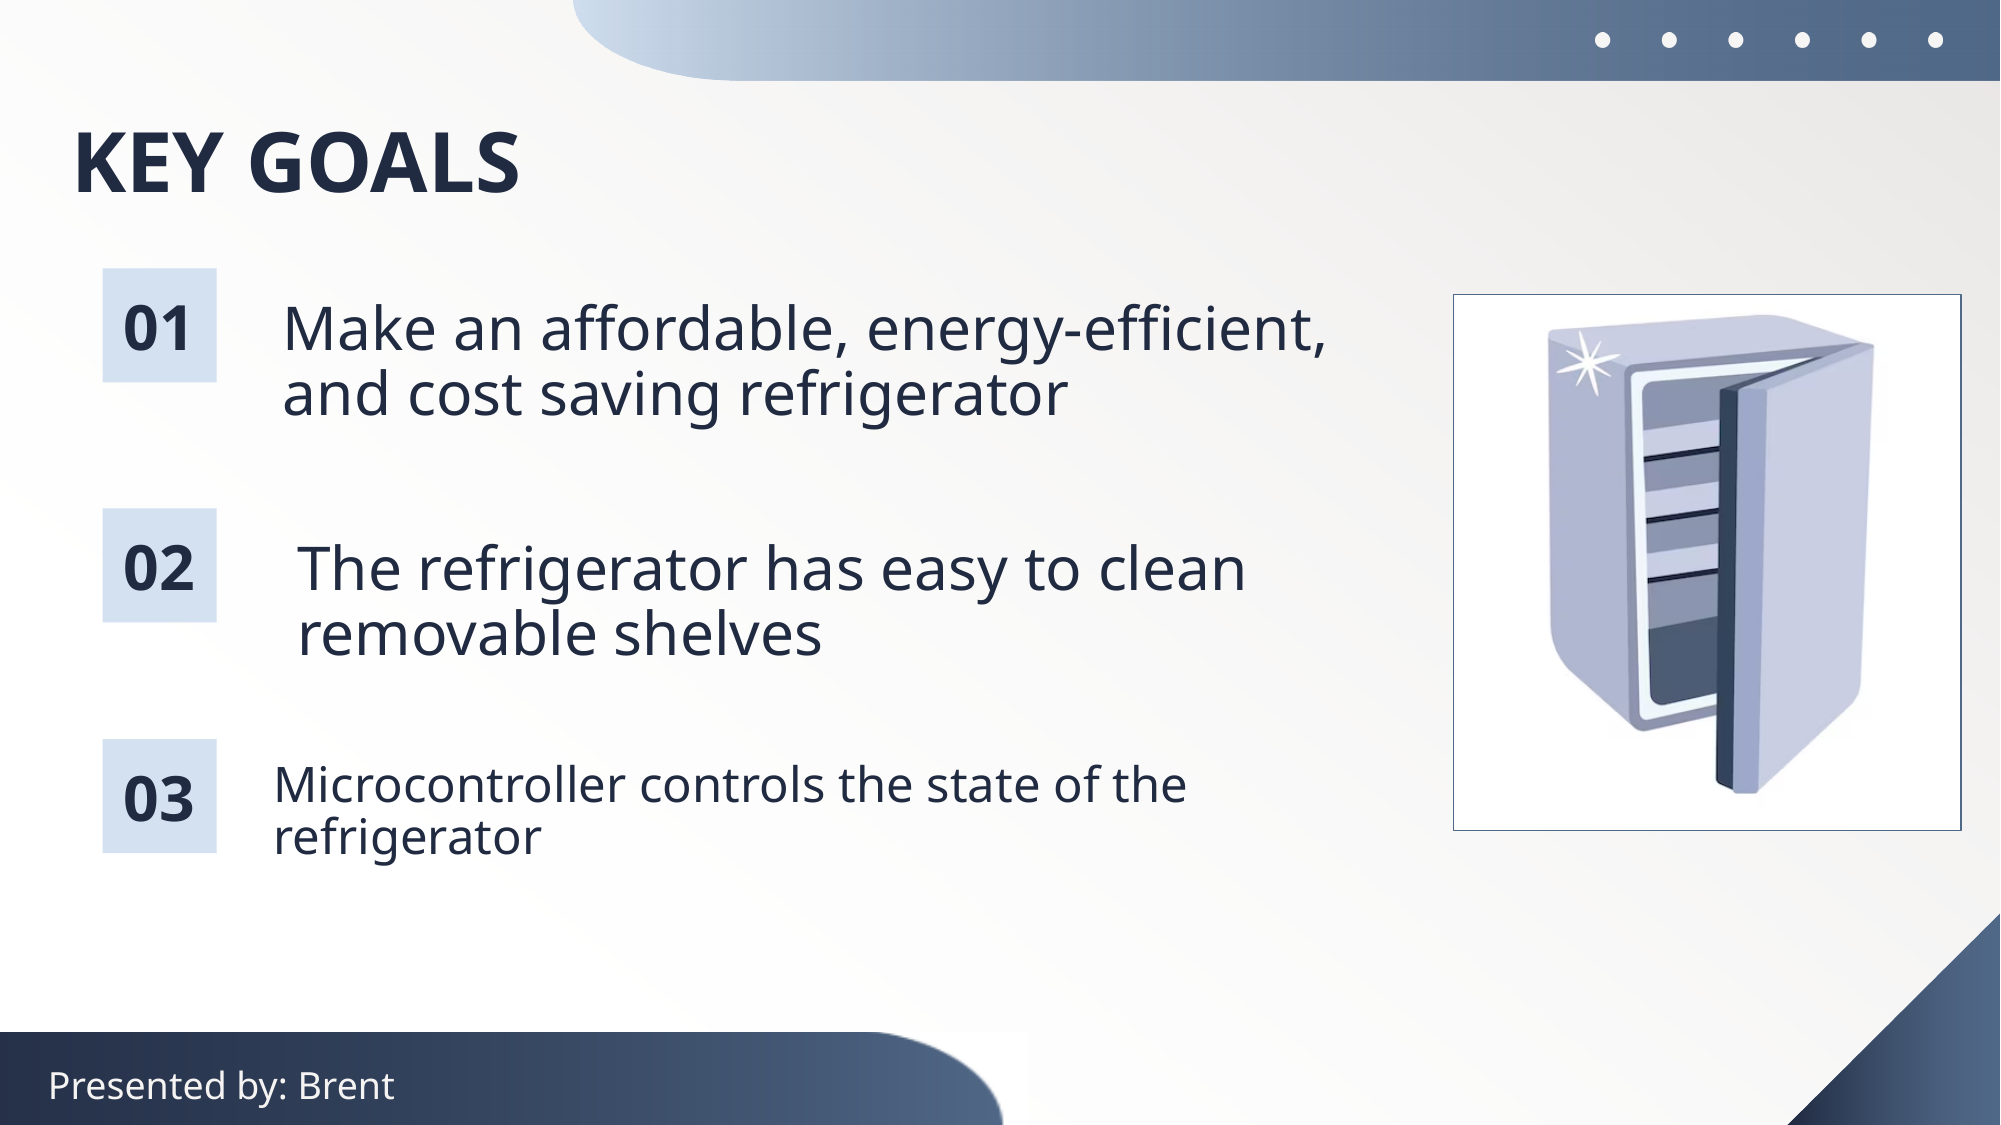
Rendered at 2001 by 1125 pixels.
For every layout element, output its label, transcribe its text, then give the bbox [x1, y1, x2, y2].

text_box The refrigerator has easy to clean removable shelves [281, 523, 1440, 684]
text_box 01 [102, 268, 217, 383]
text_box 03 [102, 739, 217, 854]
text_box Make an affordable, energy-efficient, and cost saving refrigerator [267, 283, 1440, 444]
text_box 02 [102, 508, 217, 623]
title KEY GOALS [55, 56, 1781, 275]
list Microcontroller controls the state of the refrigerator [258, 752, 1370, 874]
picture [0, 0, 2000, 1125]
